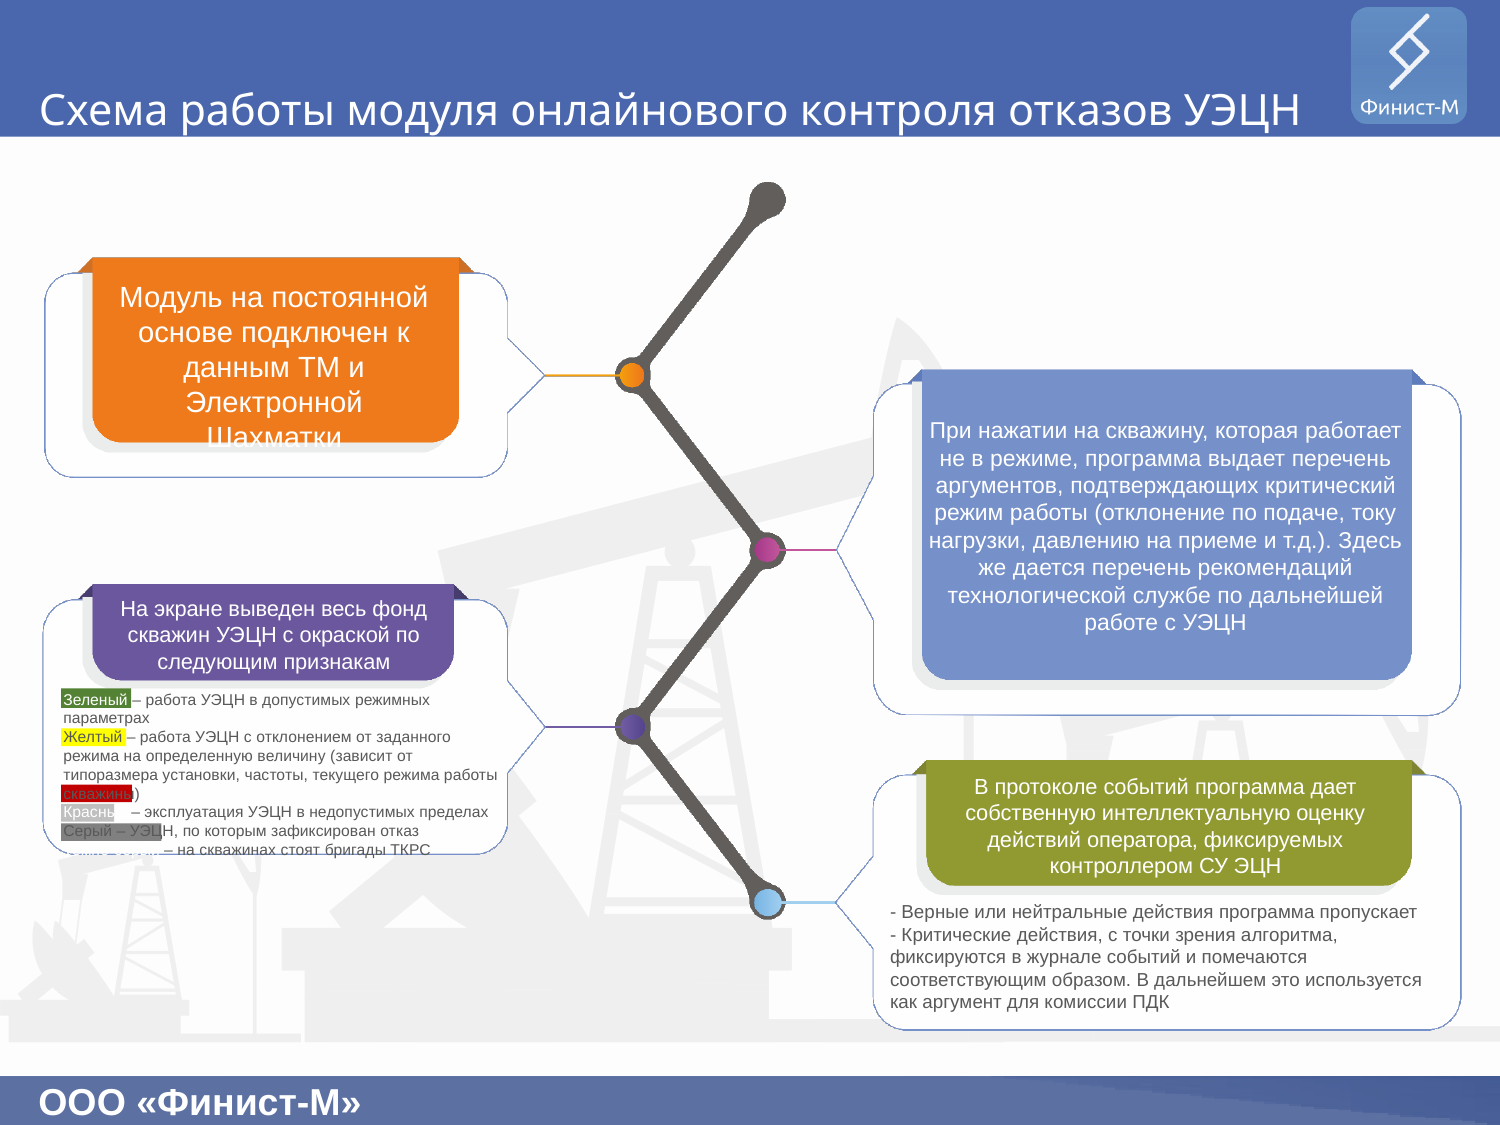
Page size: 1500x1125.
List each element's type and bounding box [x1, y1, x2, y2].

picture [0, 146, 1500, 1071]
picture [1350, 7, 1467, 124]
picture [0, 1076, 1500, 1125]
text_box [0, 0, 1500, 139]
